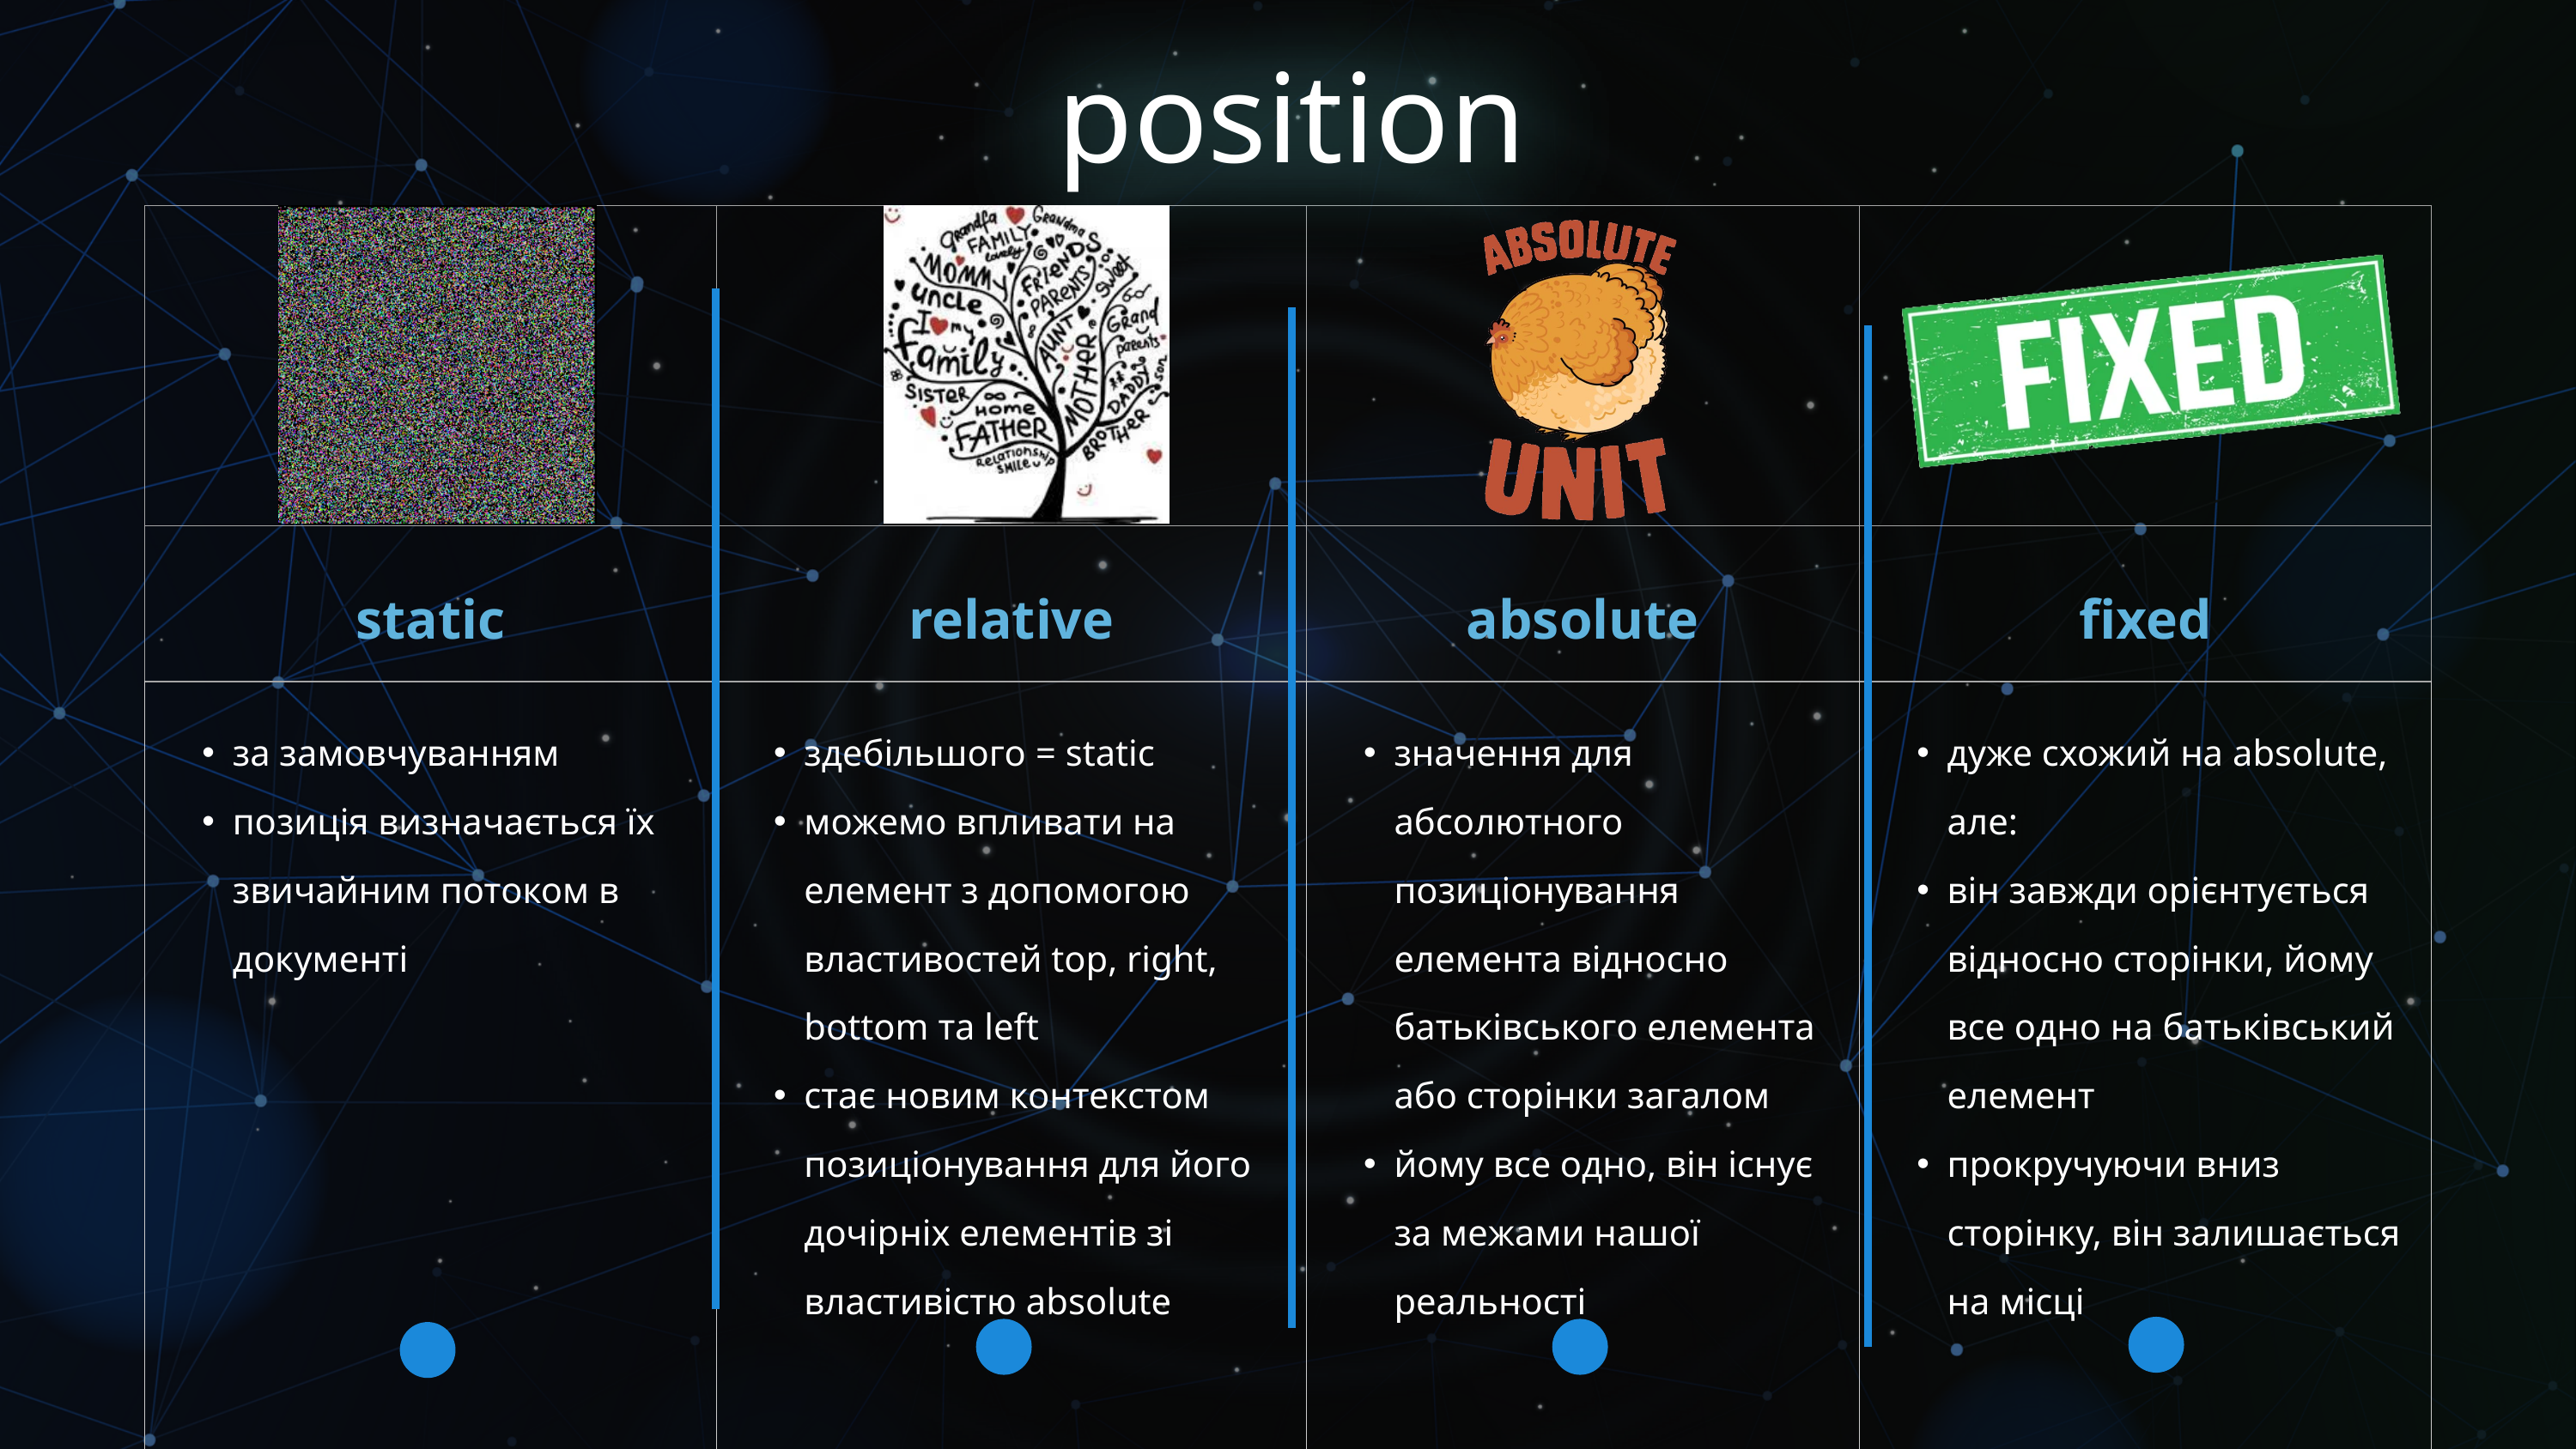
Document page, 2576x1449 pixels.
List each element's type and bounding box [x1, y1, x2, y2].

text_box [975, 1319, 1032, 1375]
picture [0, 0, 2576, 1449]
text_box [2128, 1316, 2184, 1373]
text_box [399, 1321, 456, 1379]
text_box [1552, 1319, 1608, 1375]
